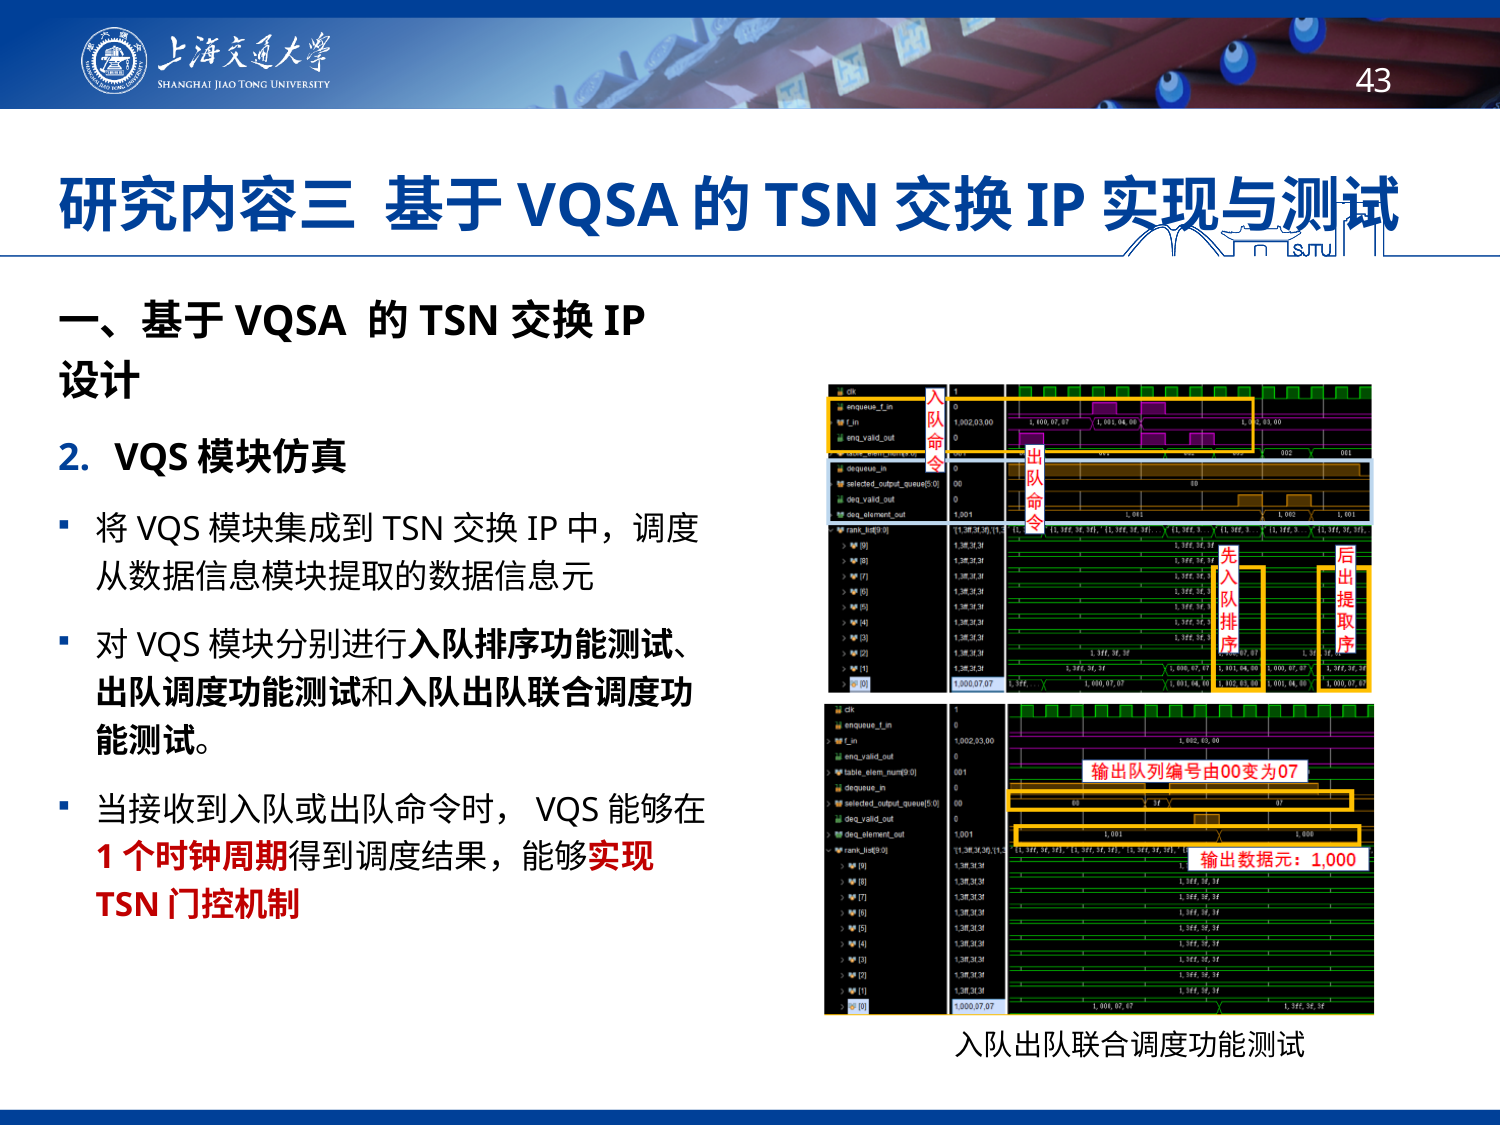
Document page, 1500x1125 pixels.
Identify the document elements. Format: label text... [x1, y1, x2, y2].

text_box 一、基于VQSA 的TSN交换IP 设计 VQS模块仿真 将VQS模块集成到TSN交换IP中，调度从数据信息模块提取的数据信息元 对VQS模块分别进行入队排序功能测试、出队调度功能测试和入队出队联合调度功能测试。 当接收到入队或出队命令时，VQS能够在1个时钟周期得到调度结果，能够实现TSN门控机制 [43, 275, 723, 1088]
slide_number 43 [1340, 51, 1500, 107]
picture [0, 18, 1500, 109]
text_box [823, 383, 1375, 1070]
title 研究内容三 基于VQSA的TSN交换IP实现与测试 [43, 160, 1447, 255]
